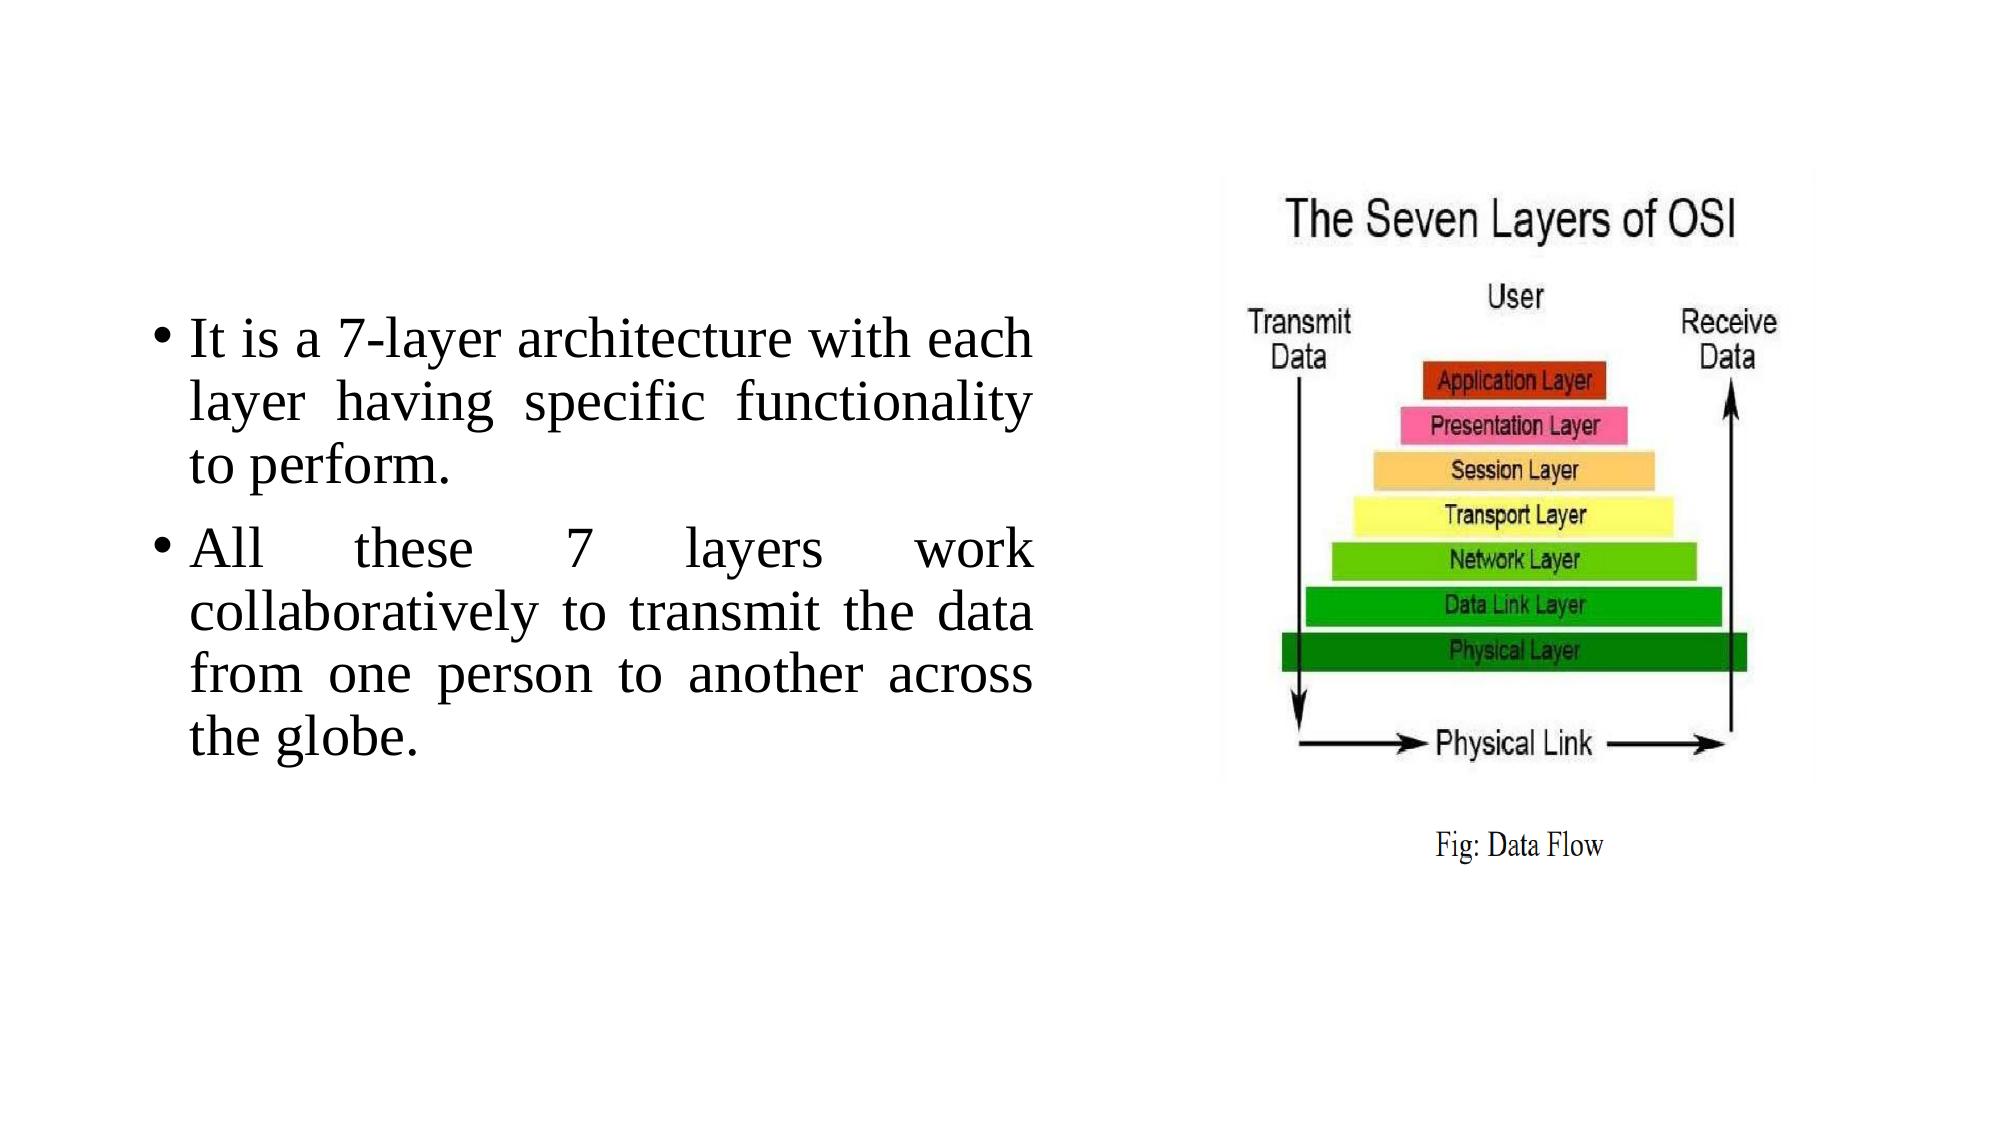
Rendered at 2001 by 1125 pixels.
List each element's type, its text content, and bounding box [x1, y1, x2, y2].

picture [1136, 132, 1912, 920]
list It is a 7-layer architecture with each layer having specific functionality to perform. All these 7 layers work collaboratively to transmit the data from one person to another across the globe. [137, 299, 1050, 1014]
